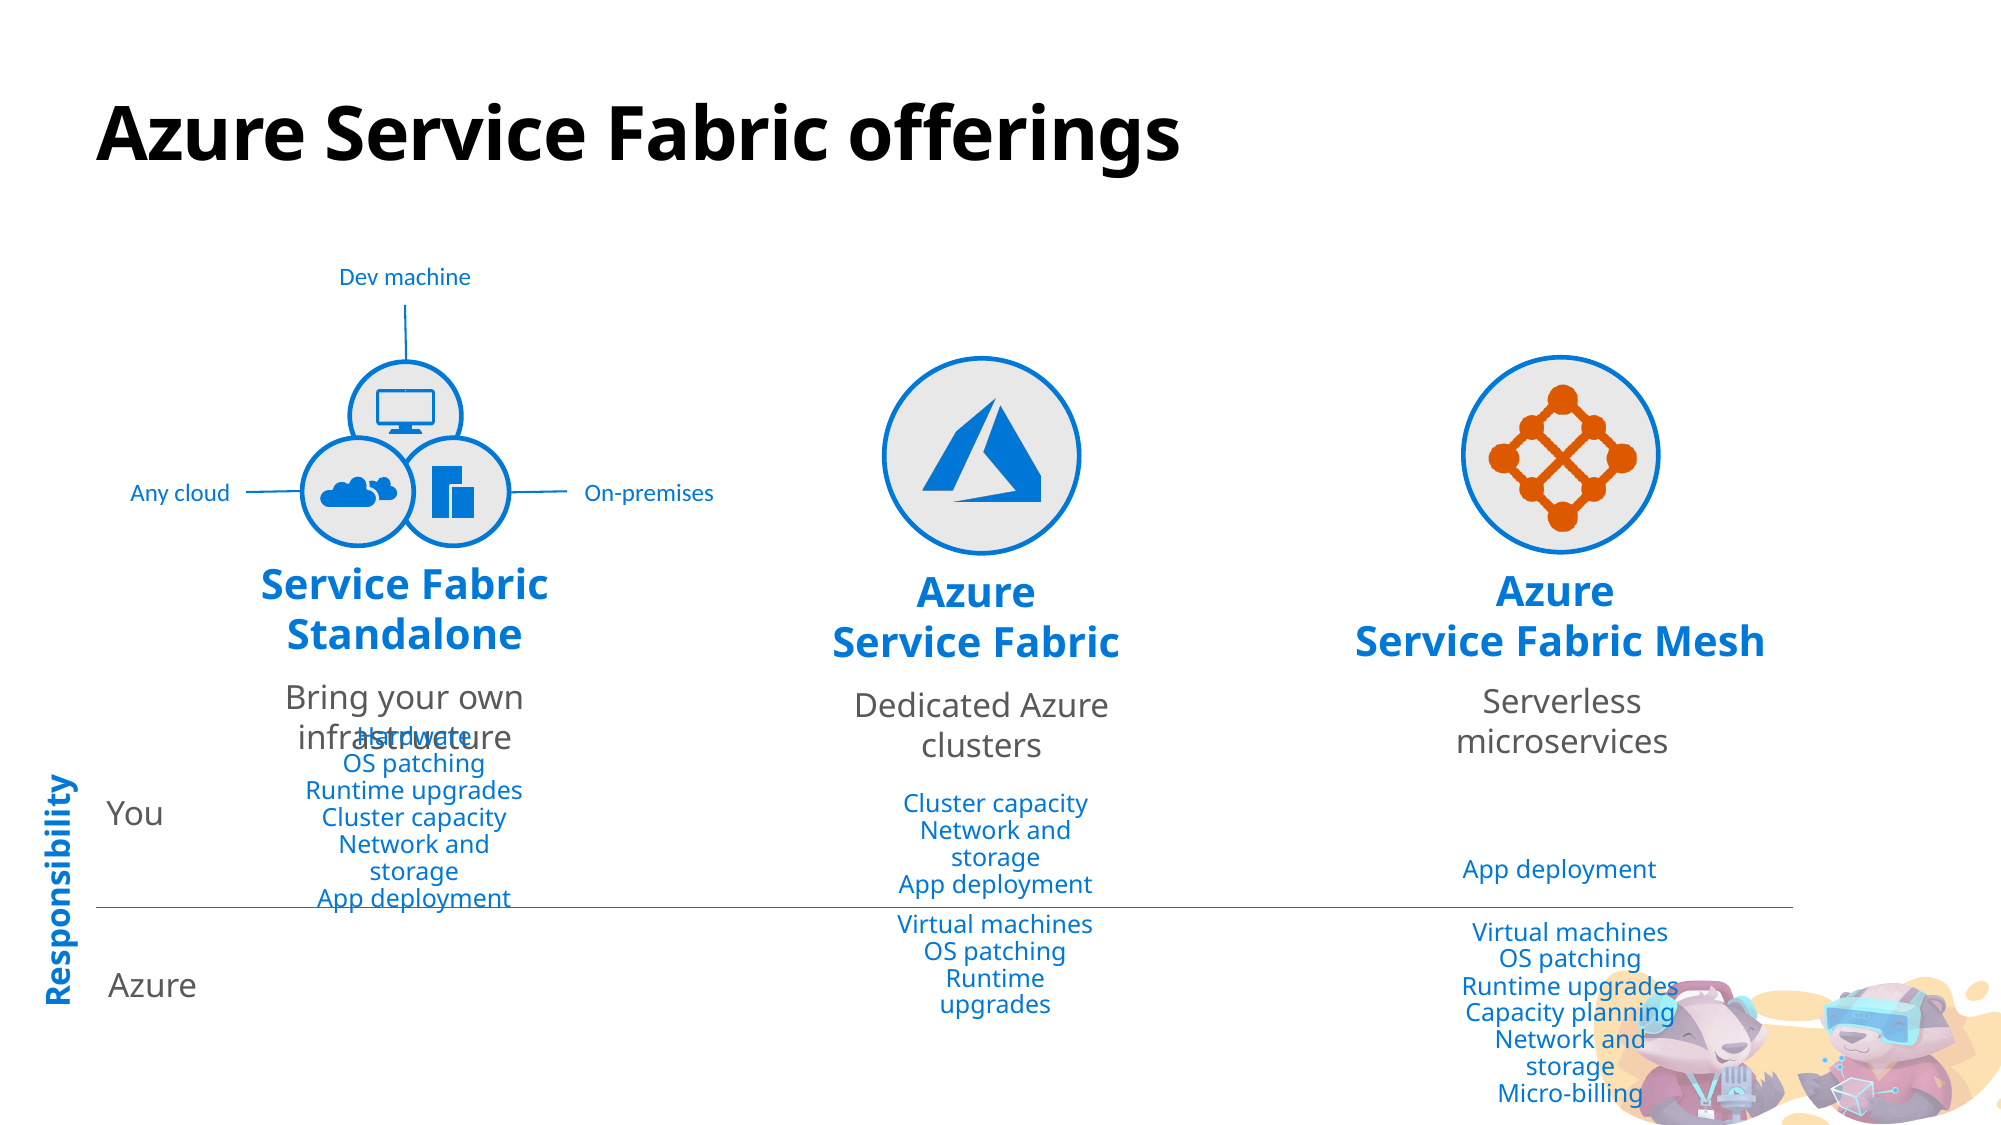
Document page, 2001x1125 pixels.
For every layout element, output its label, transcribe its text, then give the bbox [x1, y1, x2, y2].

text_box Virtual machines OS patching Runtime upgrades Capacity planning Network and storage Micro-billing [1444, 912, 1697, 1116]
text_box Virtual machines OS patching Runtime upgrades [881, 908, 1110, 1027]
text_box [760, 358, 1204, 733]
text_box Azure Service Fabric offerings [96, 85, 1904, 177]
text_box Azure [93, 956, 212, 1011]
text_box You [91, 784, 179, 839]
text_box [1351, 357, 1771, 729]
text_box Responsibility [29, 759, 84, 1023]
text_box Hardware OS patching Runtime upgrades Cluster capacity Network and storage App deployment [283, 725, 546, 907]
text_box App deployment [1445, 849, 1674, 891]
text_box Hardware OS patching Runtime upgrades Cluster capacity Network and storage App deployment [283, 908, 546, 921]
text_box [54, 252, 761, 725]
text_box Cluster capacity Network and storage App deployment [866, 784, 1126, 907]
